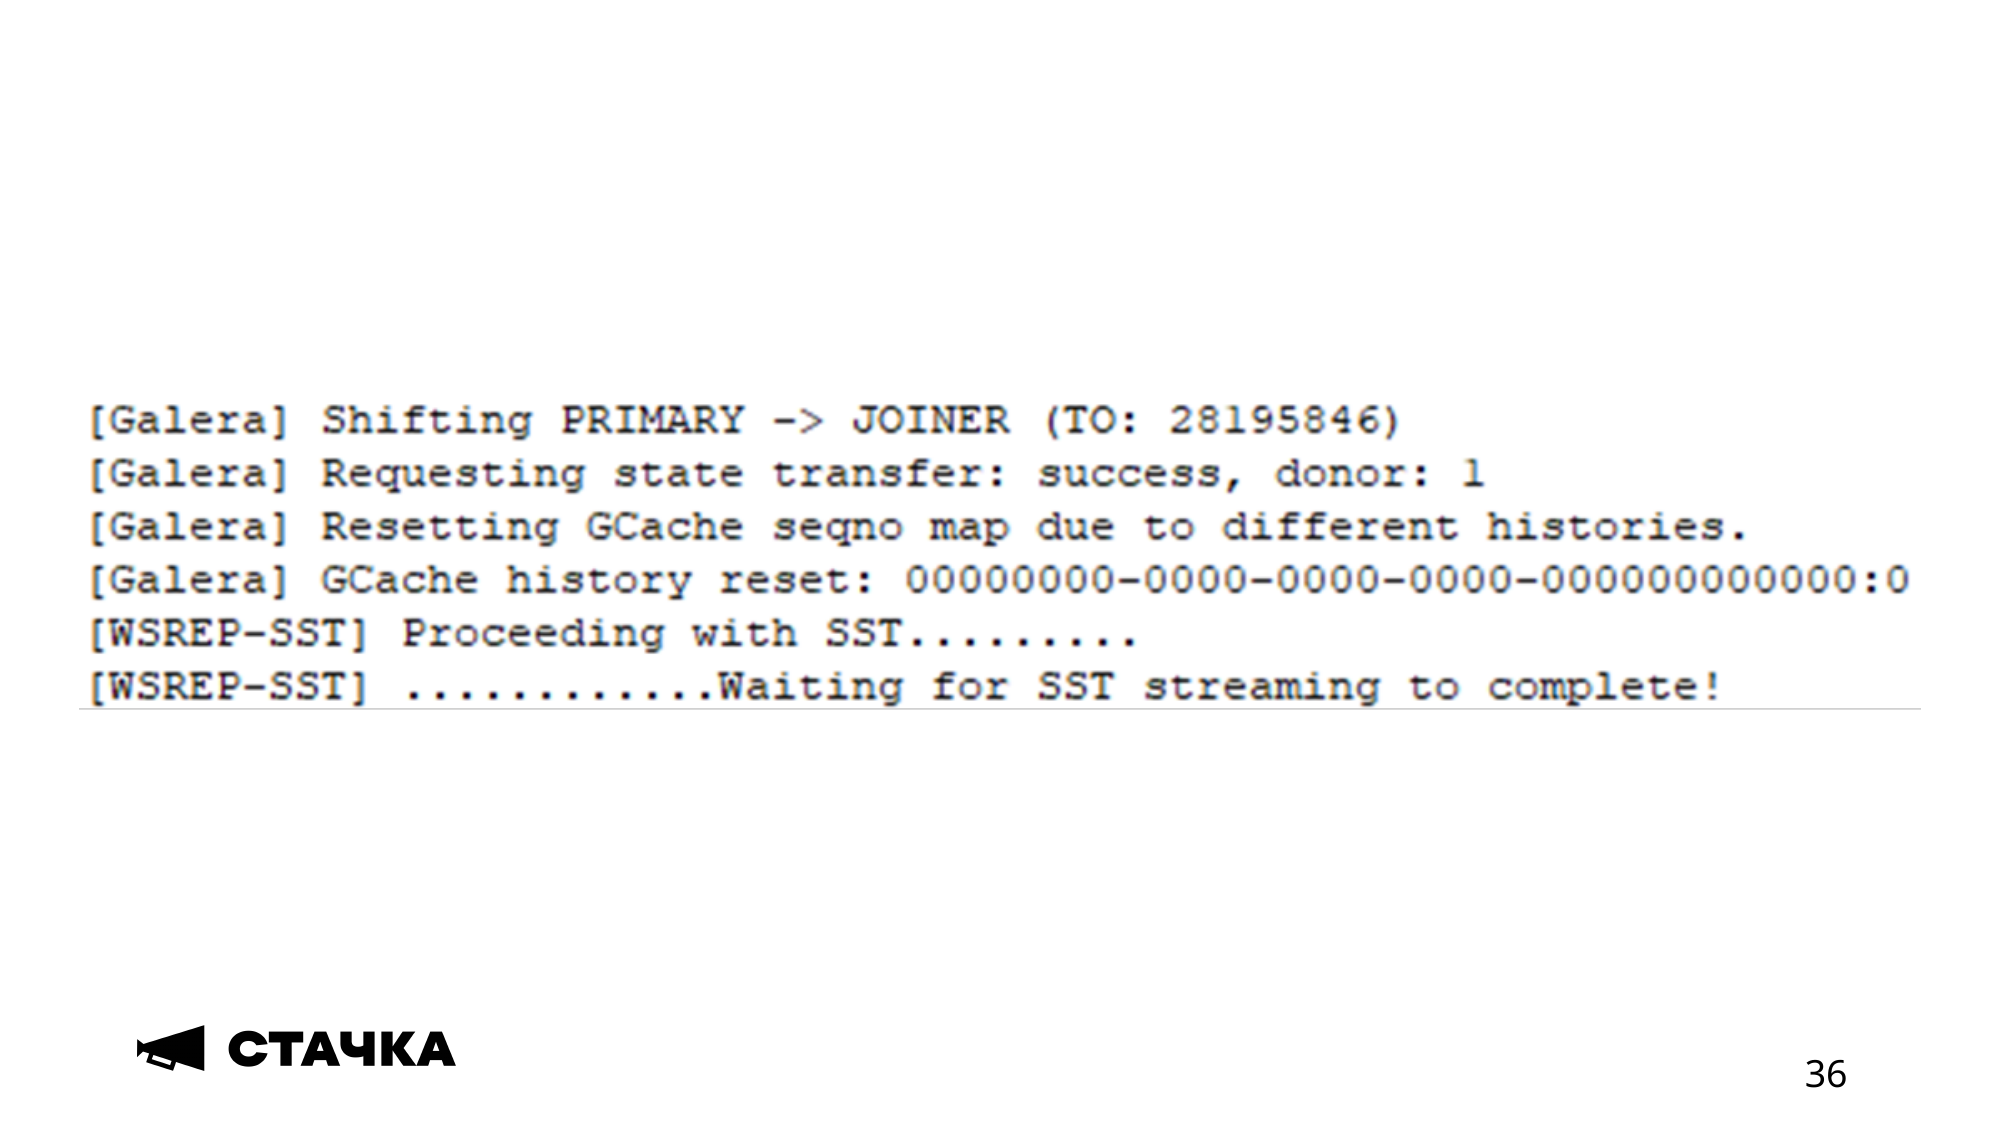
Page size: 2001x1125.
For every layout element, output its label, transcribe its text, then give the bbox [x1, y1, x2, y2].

picture [137, 1022, 456, 1073]
slide_number 37 [1412, 1042, 1863, 1103]
picture [79, 403, 1921, 721]
